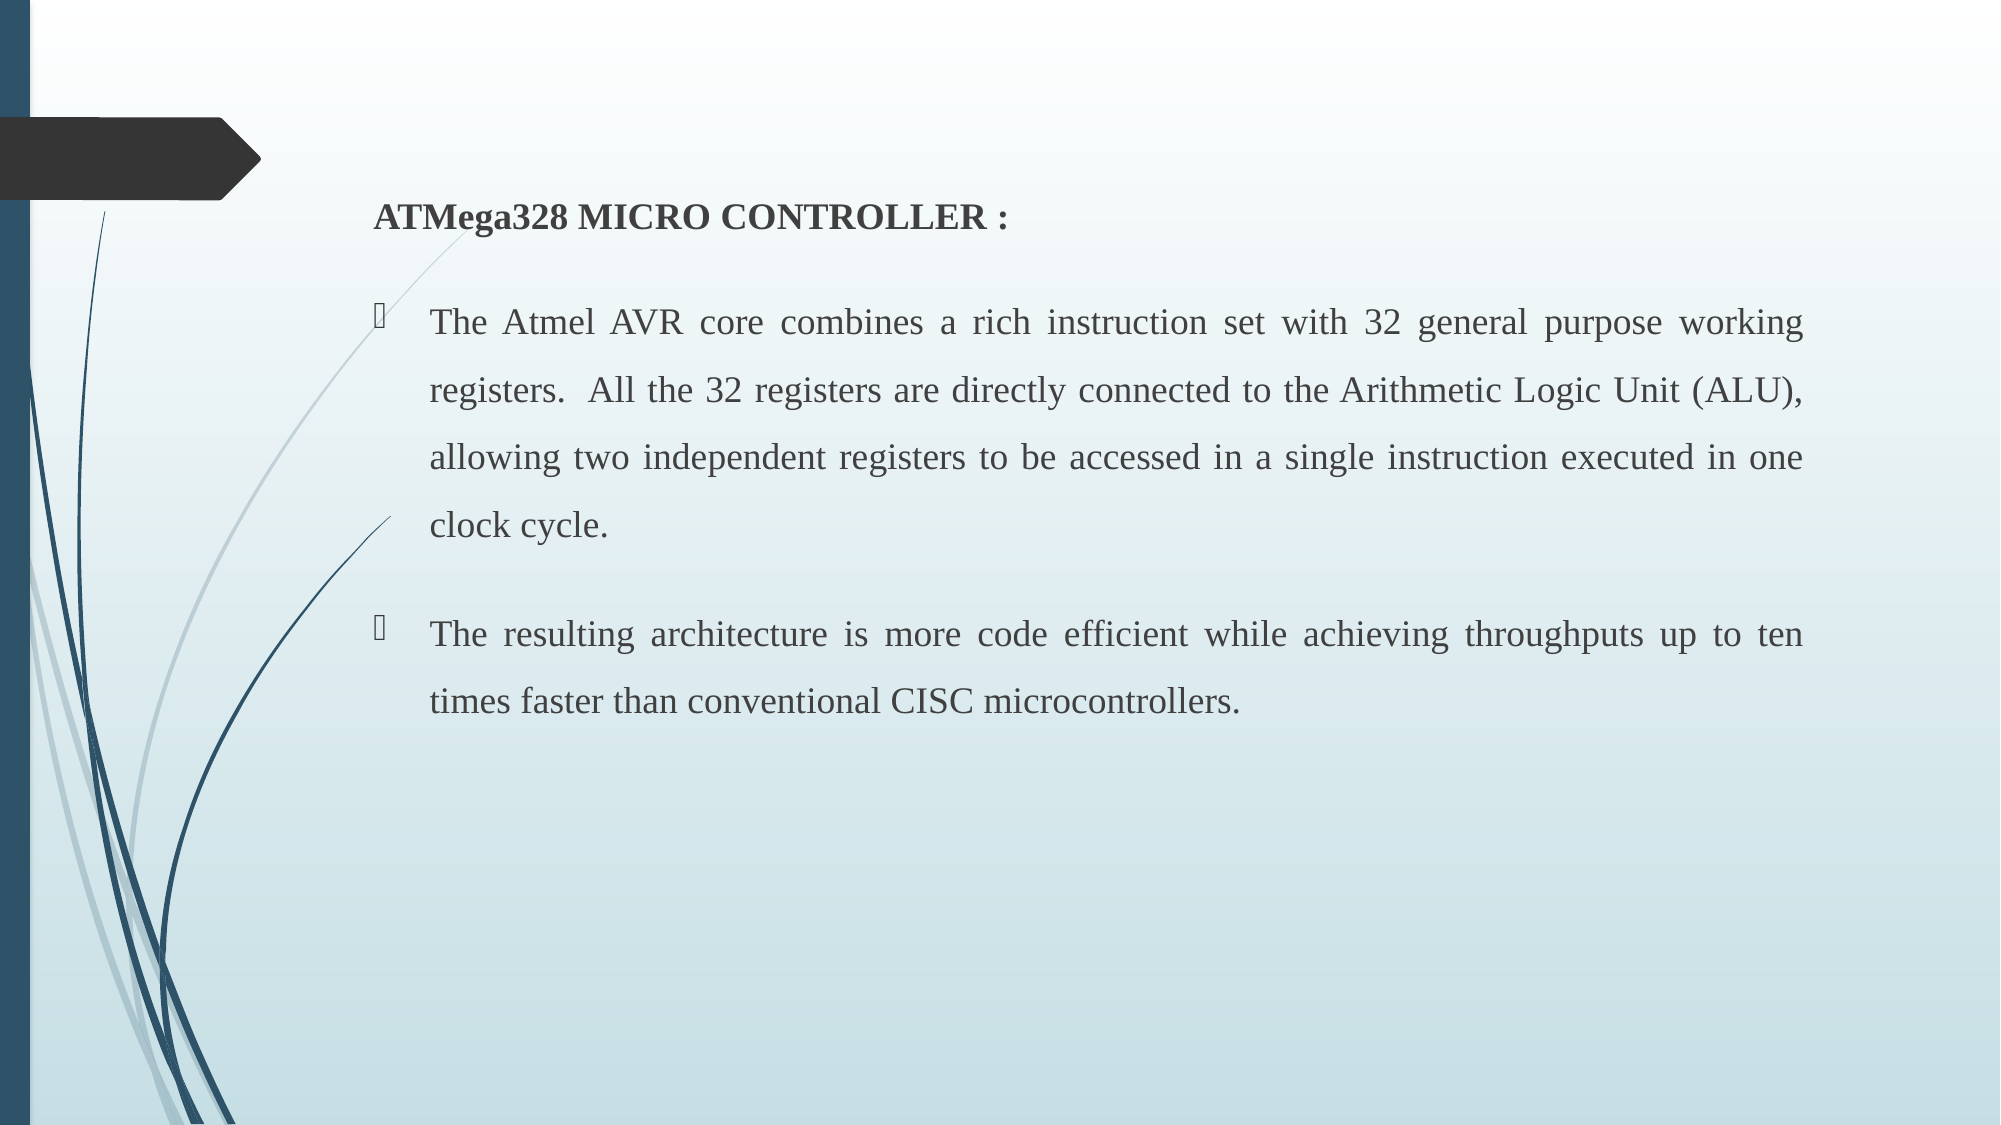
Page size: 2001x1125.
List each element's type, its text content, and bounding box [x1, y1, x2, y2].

list ATMega328 MICRO CONTROLLER : The Atmel AVR core combines a rich instruction set with 32 general purpose working registers. All the 32 registers are directly connected to the Arithmetic Logic Unit (ALU), allowing two independent registers to be accessed in a single instruction executed in one clock cycle. The resulting architecture is more code efficient while achieving throughputs up to ten times faster than conventional CISC microcontrollers. [358, 182, 1821, 1039]
